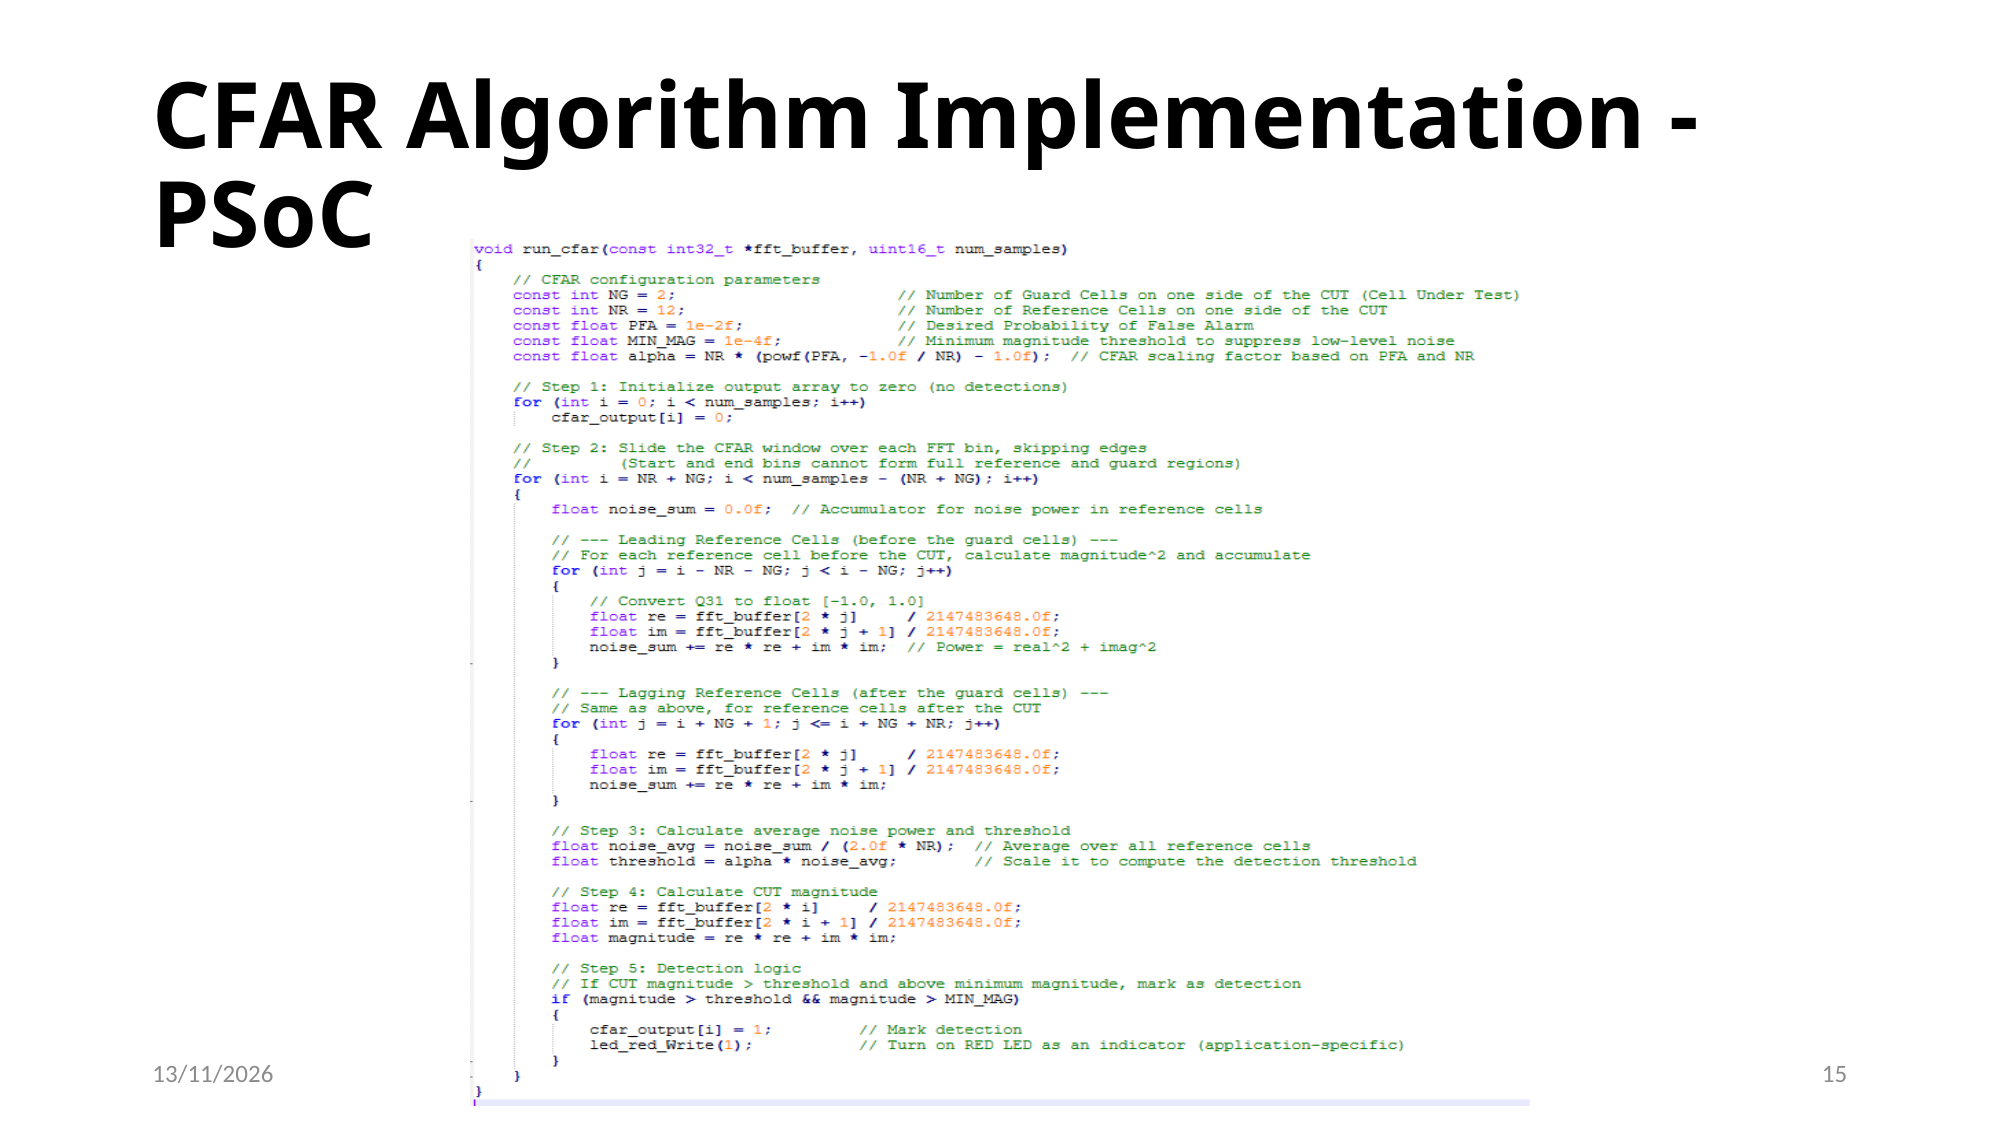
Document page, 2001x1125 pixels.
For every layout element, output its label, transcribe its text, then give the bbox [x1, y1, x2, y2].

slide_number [137, 1042, 469, 1103]
picture [469, 239, 1530, 1106]
title CFAR Algorithm Implementation - PSoC [137, 59, 1863, 278]
slide_number 15 [1530, 1042, 1863, 1103]
